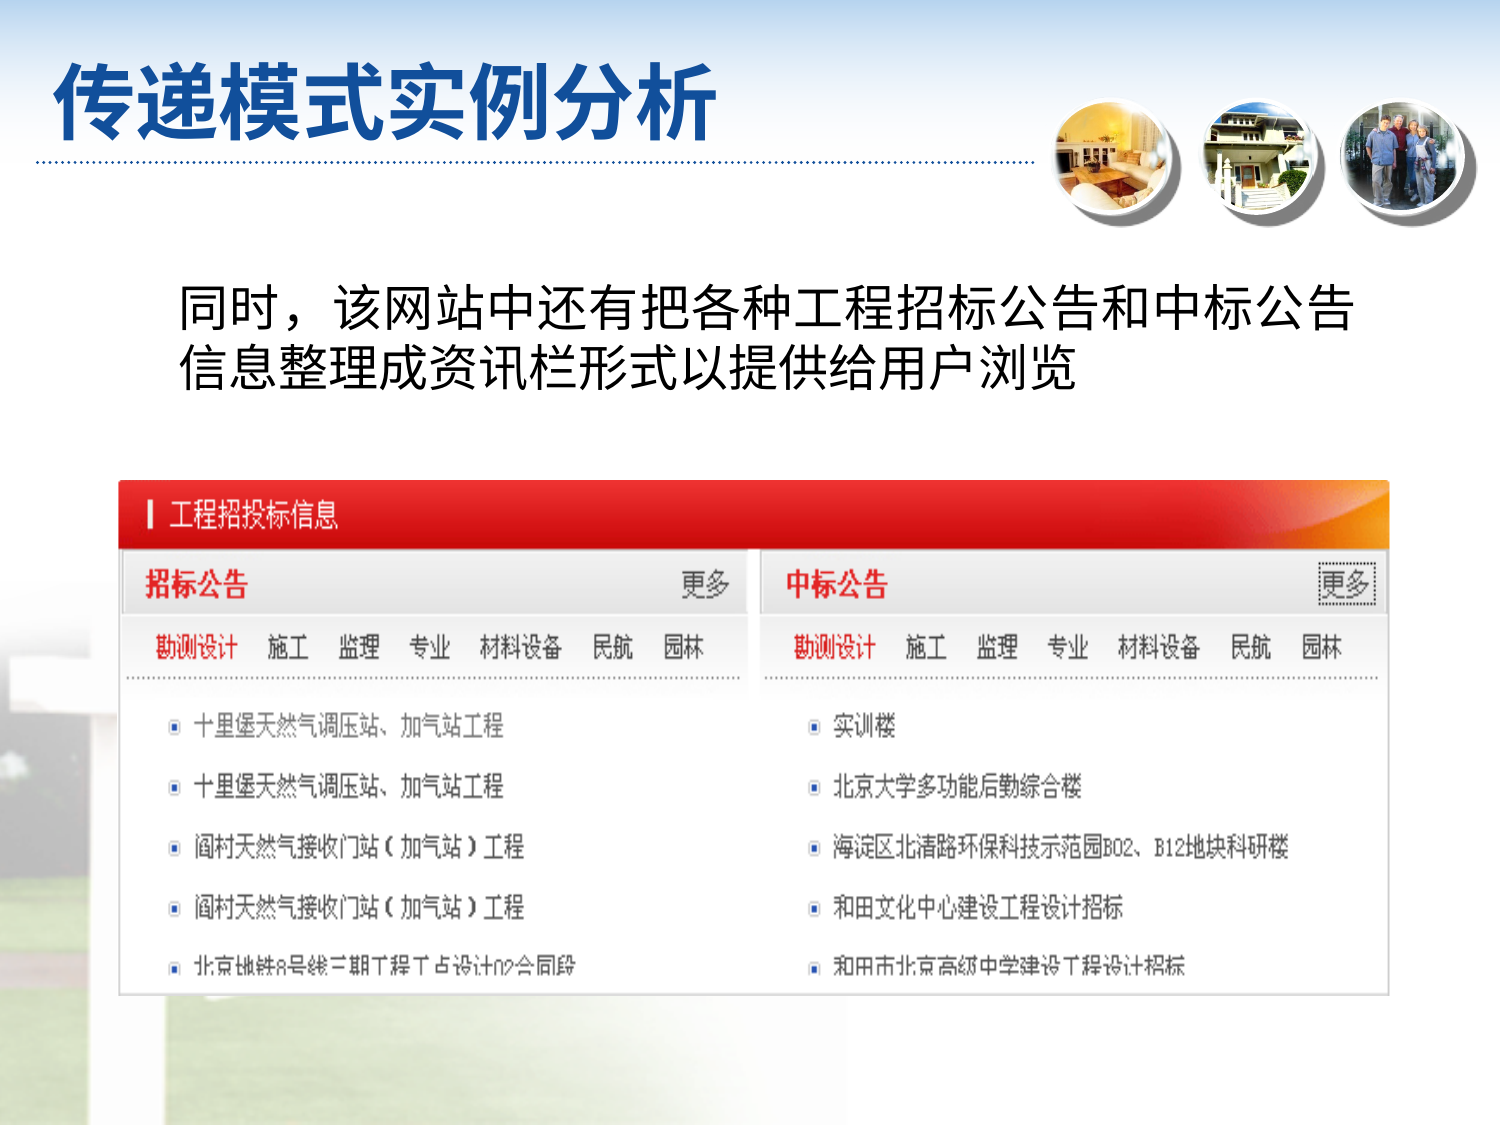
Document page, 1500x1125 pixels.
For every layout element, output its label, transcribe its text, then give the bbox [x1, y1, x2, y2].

picture [1193, 160, 1326, 219]
title 传递模式实例分析 [37, 41, 1413, 160]
picture [1045, 160, 1181, 230]
picture [0, 480, 1395, 1125]
picture [1334, 84, 1470, 230]
text_box 同时，该网站中还有把各种工程招标公告和中标公告信息整理成资讯栏形式以提供给用户浏览 [164, 269, 1372, 405]
